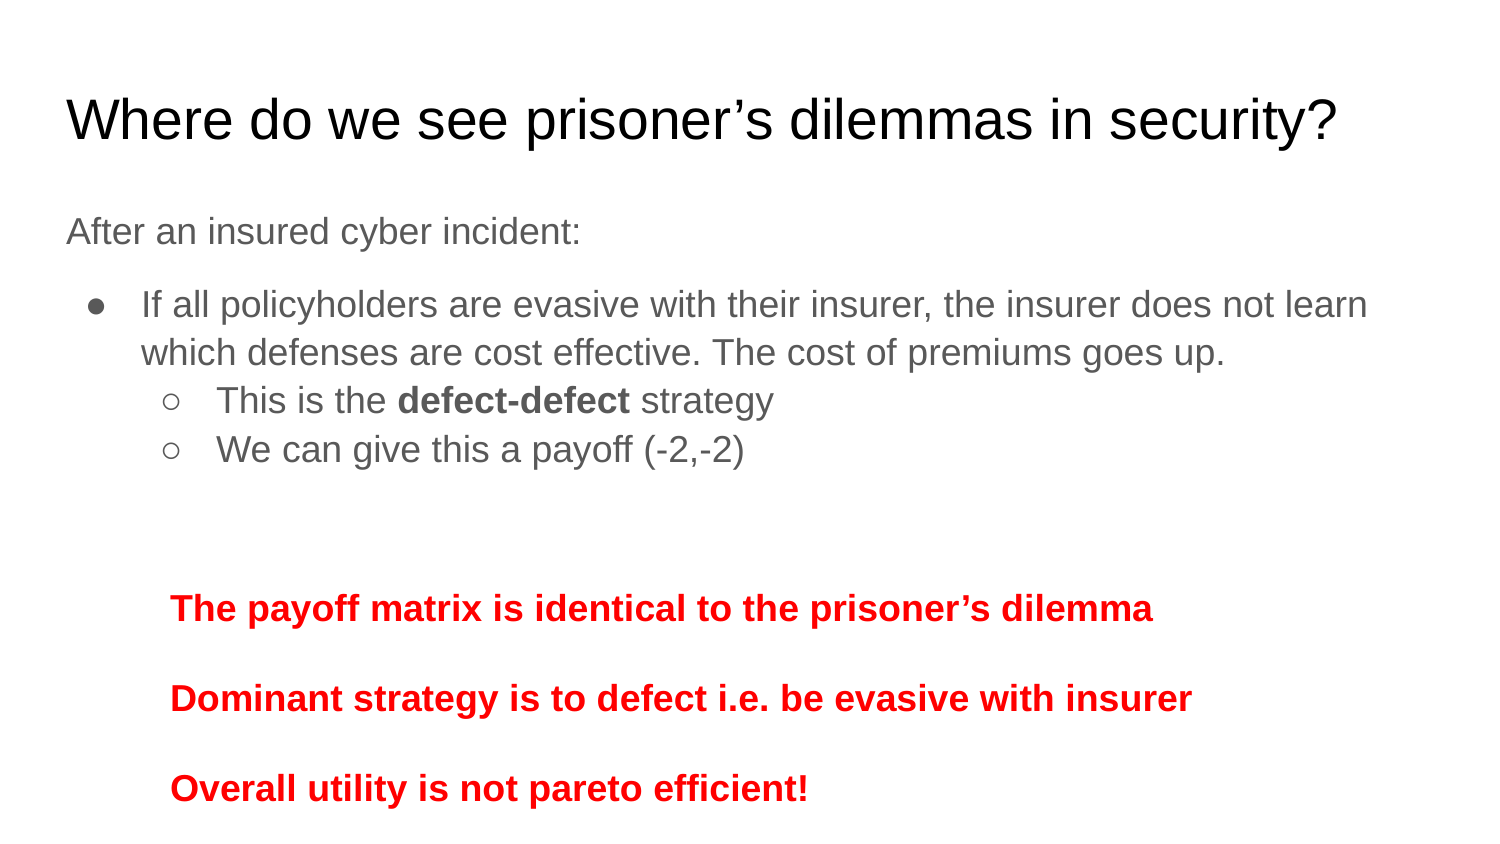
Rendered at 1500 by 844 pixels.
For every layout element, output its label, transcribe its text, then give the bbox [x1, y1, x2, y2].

text_box The payoff matrix is identical to the prisoner’s dilemma Dominant strategy is to defect i.e. be evasive with insurer Overall utility is not pareto efficient! [155, 568, 1422, 804]
list After an insured cyber incident: If all policyholders are evasive with their insurer, the insurer does not learn which defenses are cost effective. The cost of premiums goes up. This is the defect-defect strategy We can give this a payoff (-2,-2) [51, 189, 1449, 750]
title Where do we see prisoner’s dilemmas in security? [51, 72, 1449, 167]
